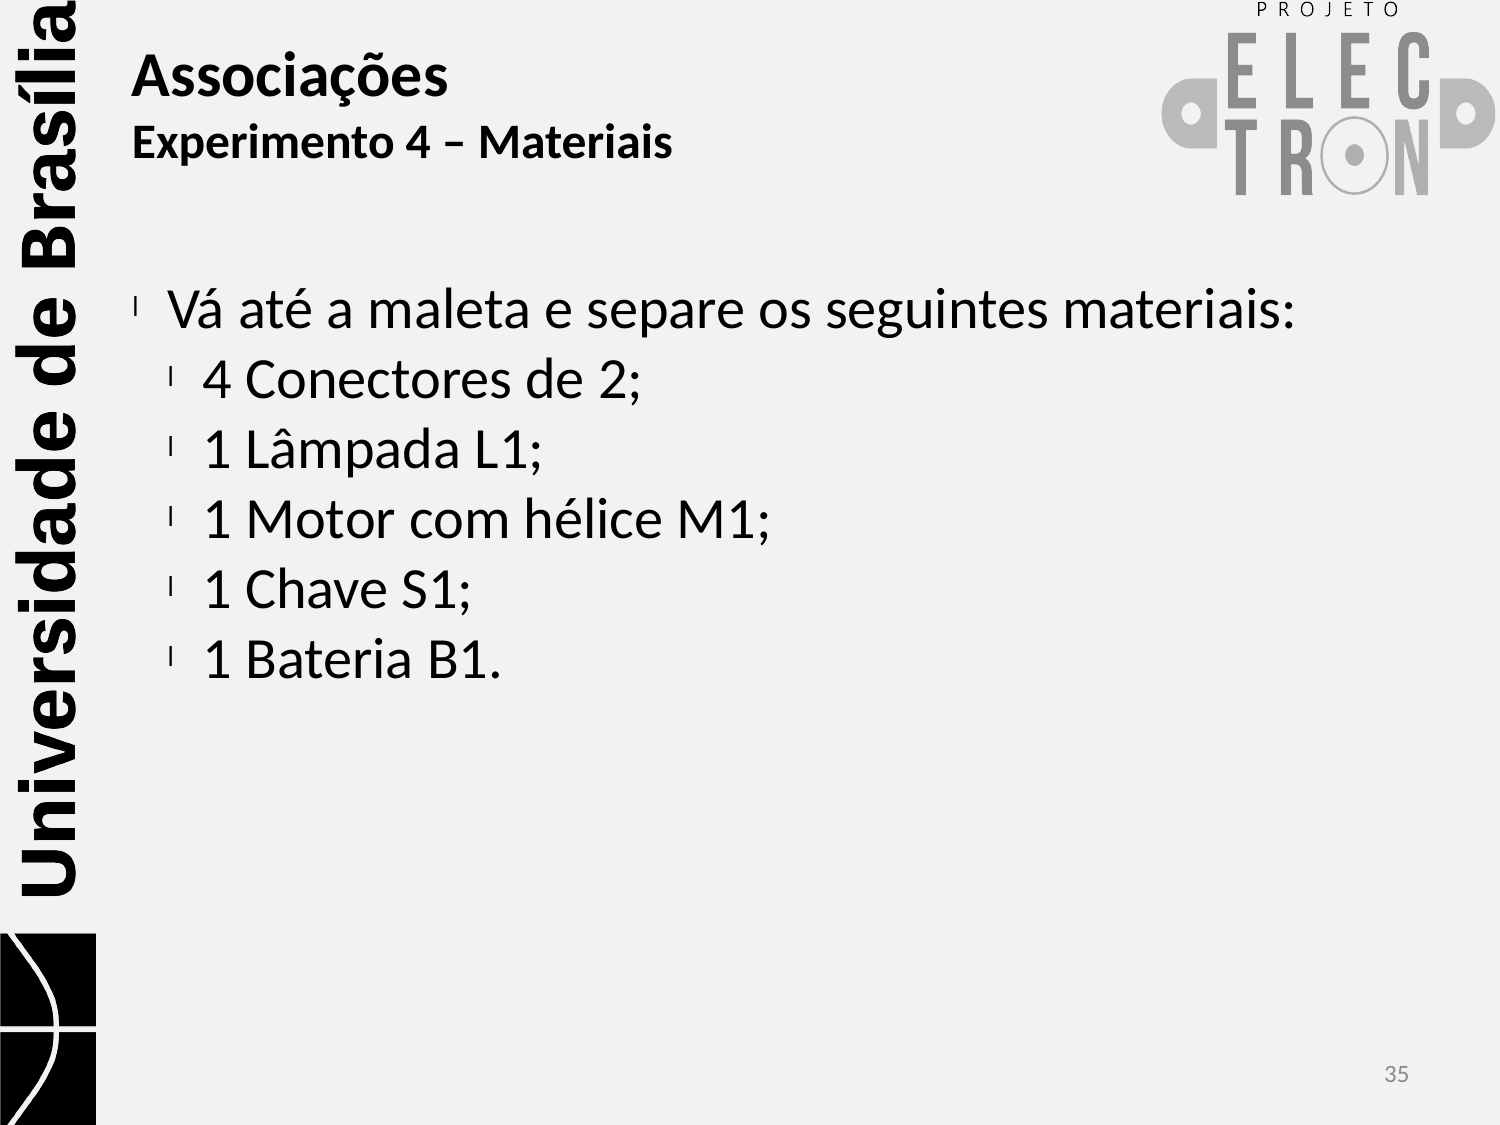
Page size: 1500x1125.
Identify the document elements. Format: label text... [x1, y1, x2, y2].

picture [1157, 0, 1500, 197]
picture [1, 1, 96, 1124]
text_box <número> [1074, 1042, 1425, 1103]
text_box Associações Experimento 4 – Materiais [117, 23, 1125, 178]
text_box Vá até a maleta e separe os seguintes materiais: 4 Conectores de 2; 1 Lâmpada L1; 1 Motor com hélice M1; 1 Chave S1; 1 Bateria B1. [117, 262, 1425, 1005]
